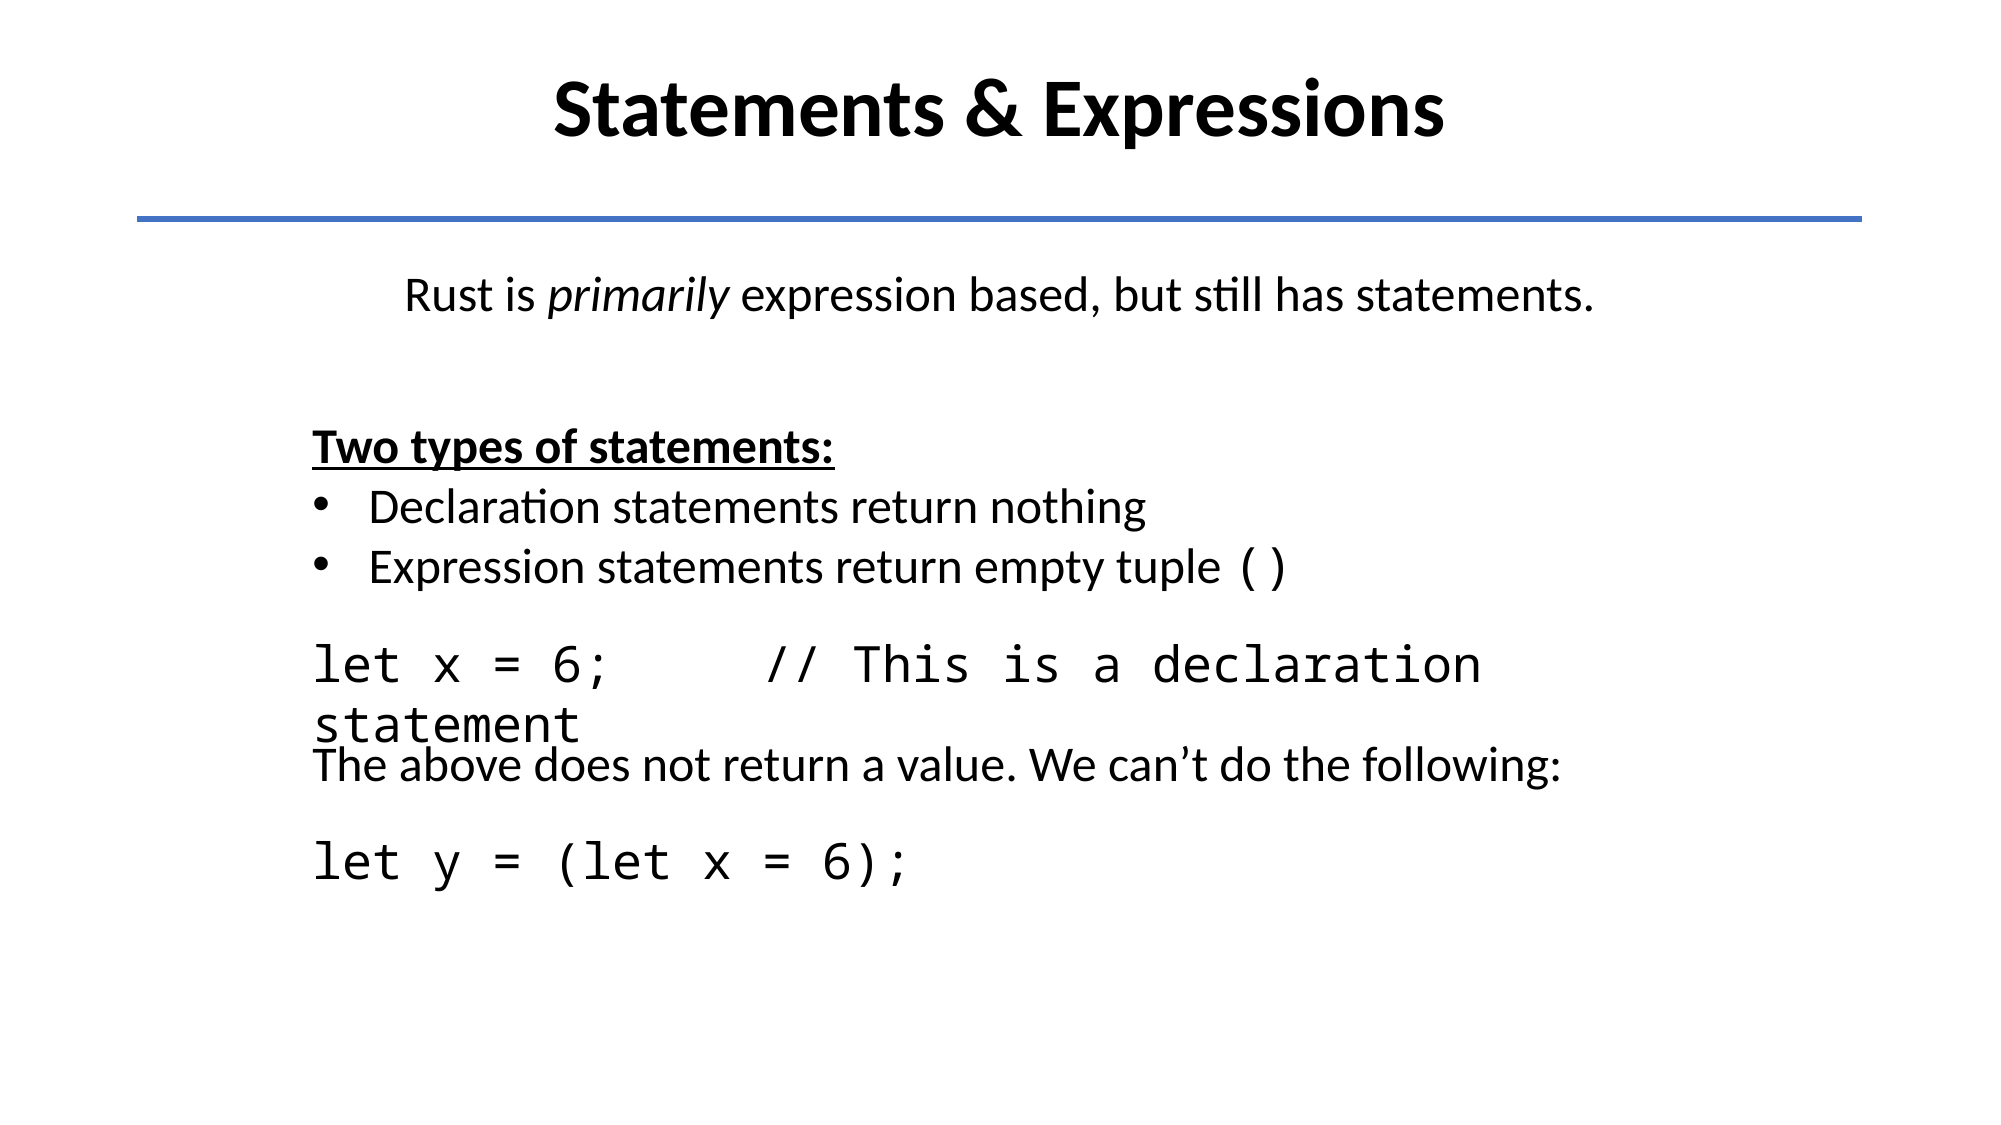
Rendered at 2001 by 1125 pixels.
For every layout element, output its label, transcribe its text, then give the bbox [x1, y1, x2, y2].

text_box let x = 6; // This is a declaration statement [297, 625, 1744, 761]
text_box Statements & Expressions [137, 1, 1863, 218]
text_box let y = (let x = 6); [297, 821, 1744, 897]
text_box Rust is primarily expression based, but still has statements. [137, 254, 1863, 329]
text_box The above does not return a value. We can’t do the following: [297, 723, 1688, 799]
text_box Two types of statements: Declaration statements return nothing Expression statements return empty tuple () [297, 406, 1703, 601]
